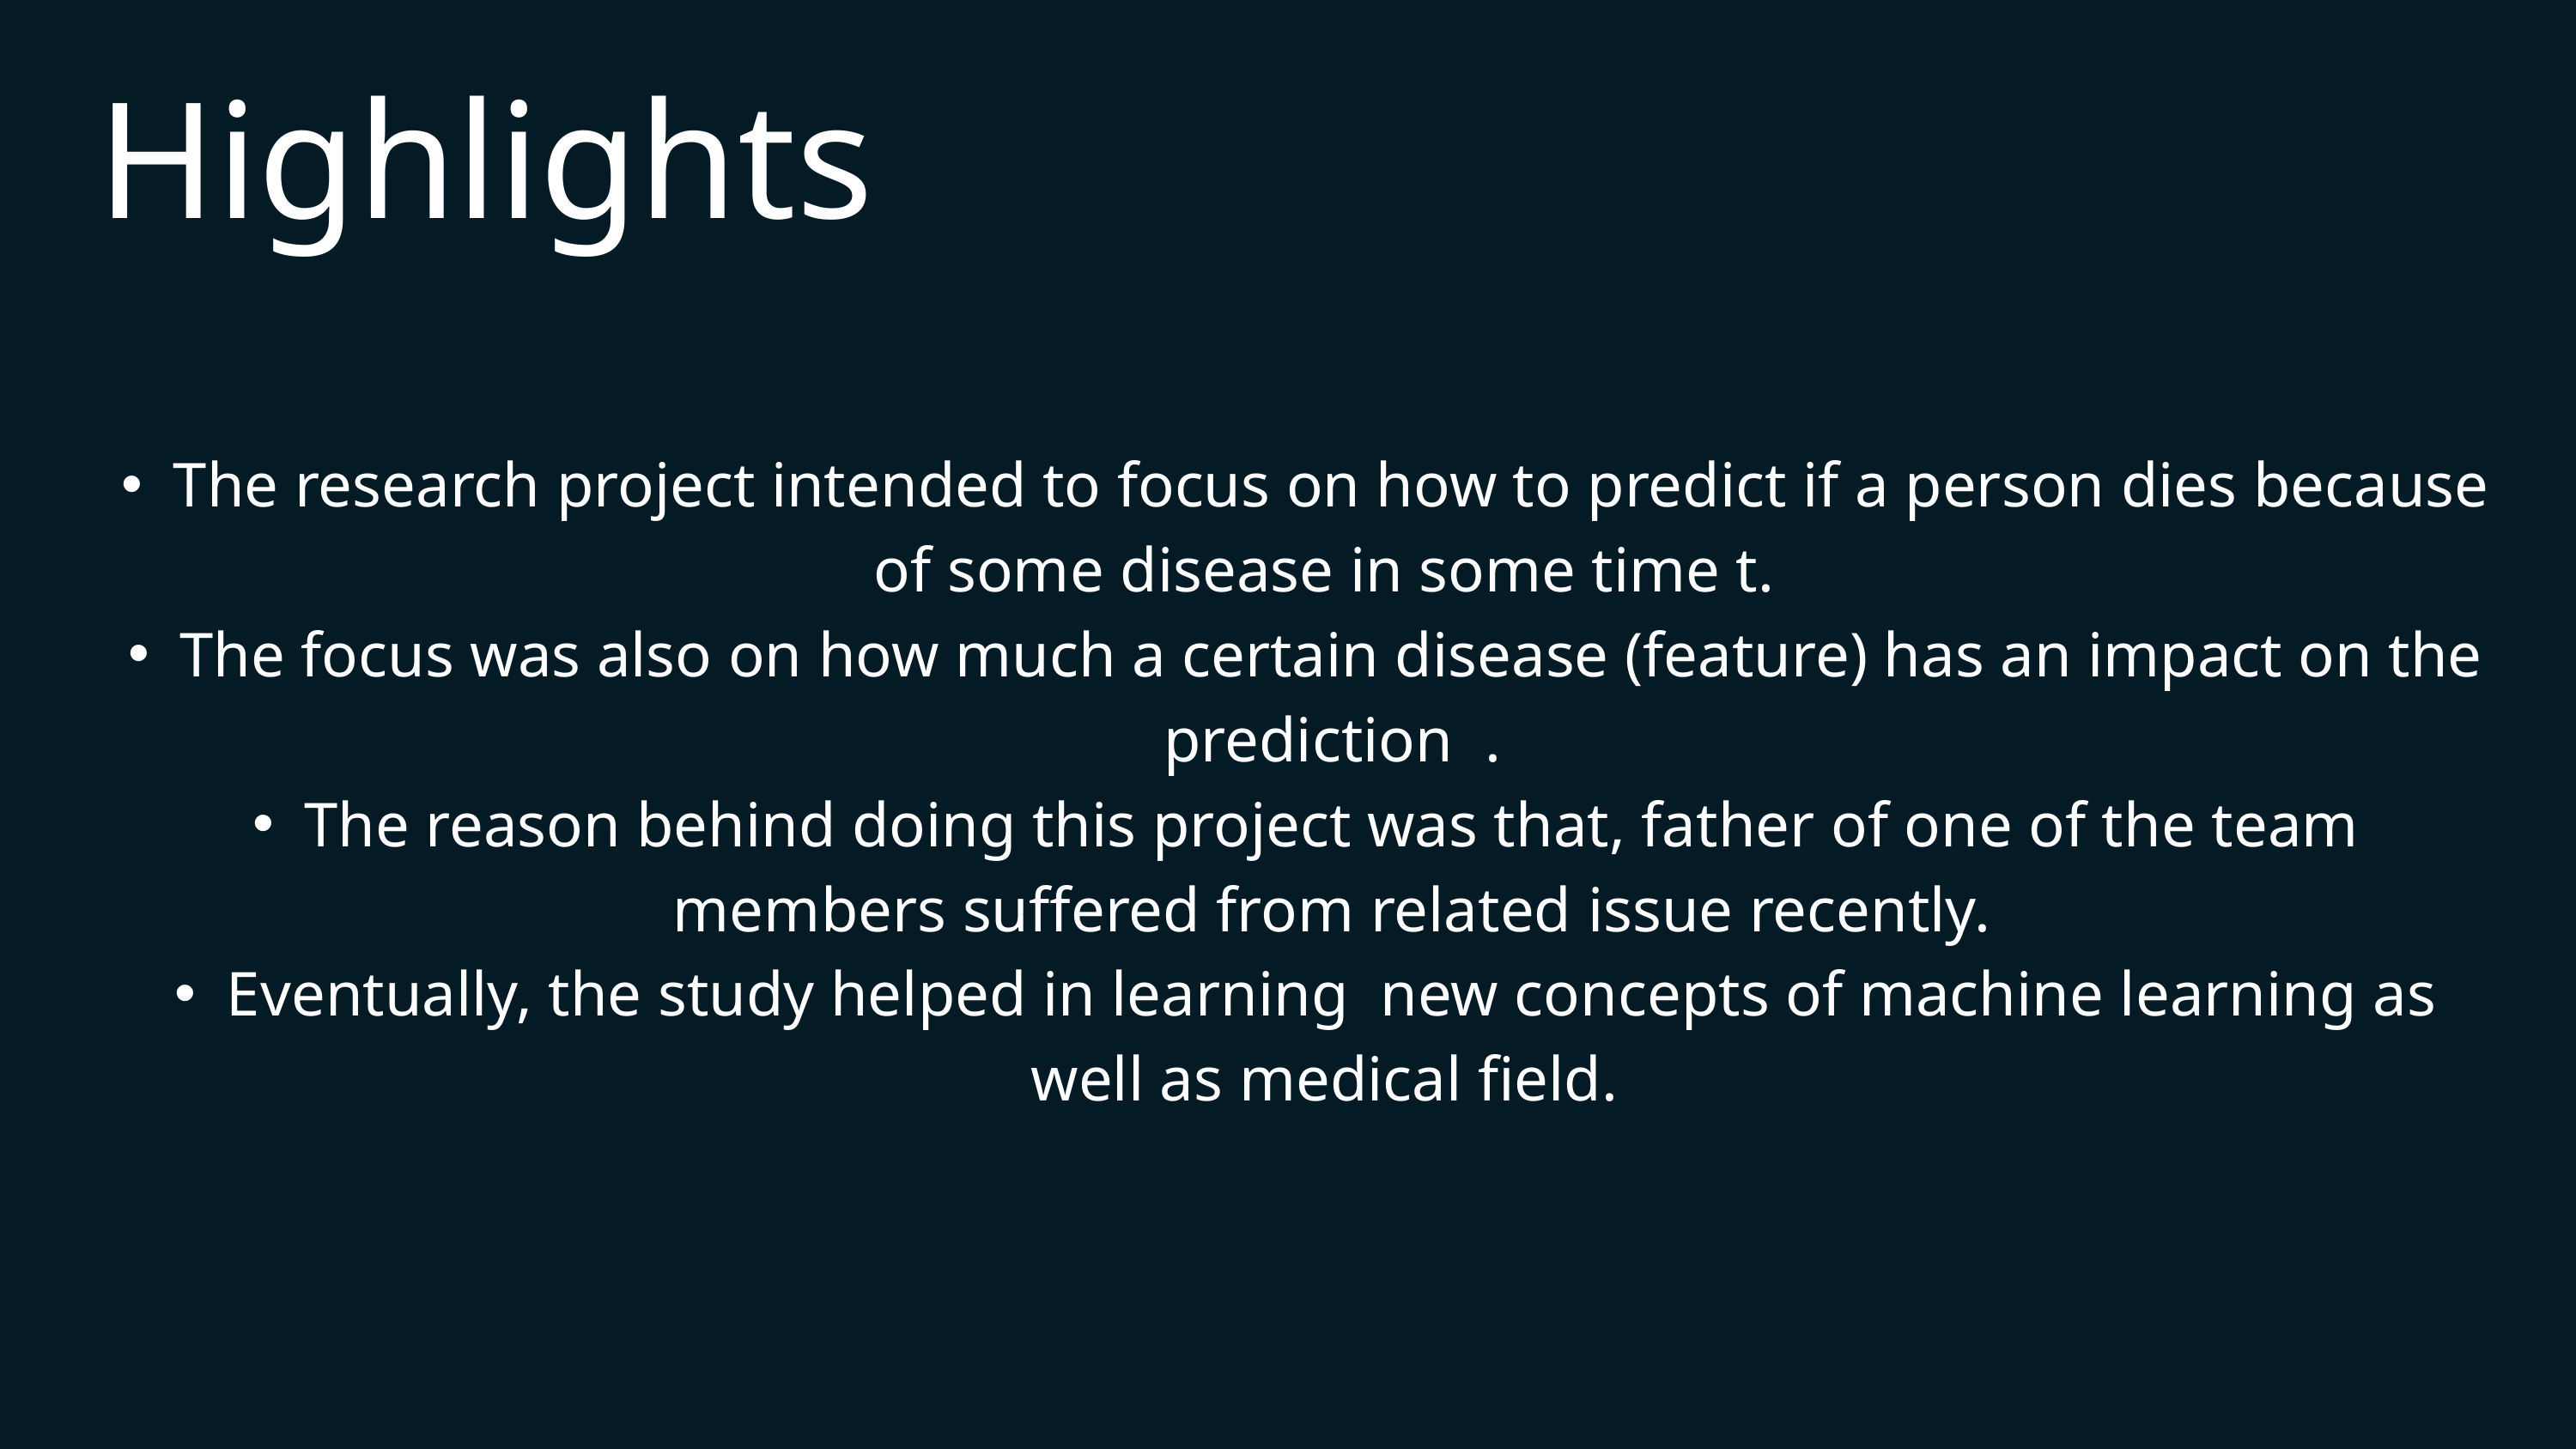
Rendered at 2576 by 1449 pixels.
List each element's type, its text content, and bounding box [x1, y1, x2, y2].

text_box The research project intended to focus on how to predict if a person dies because of some disease in some time t. The focus was also on how much a certain disease (feature) has an impact on the prediction . The reason behind doing this project was that, father of one of the team members suffered from related issue recently. Eventually, the study helped in learning new concepts of machine learning as well as medical field. [60, 434, 2502, 1198]
text_box Highlights [60, 25, 912, 252]
